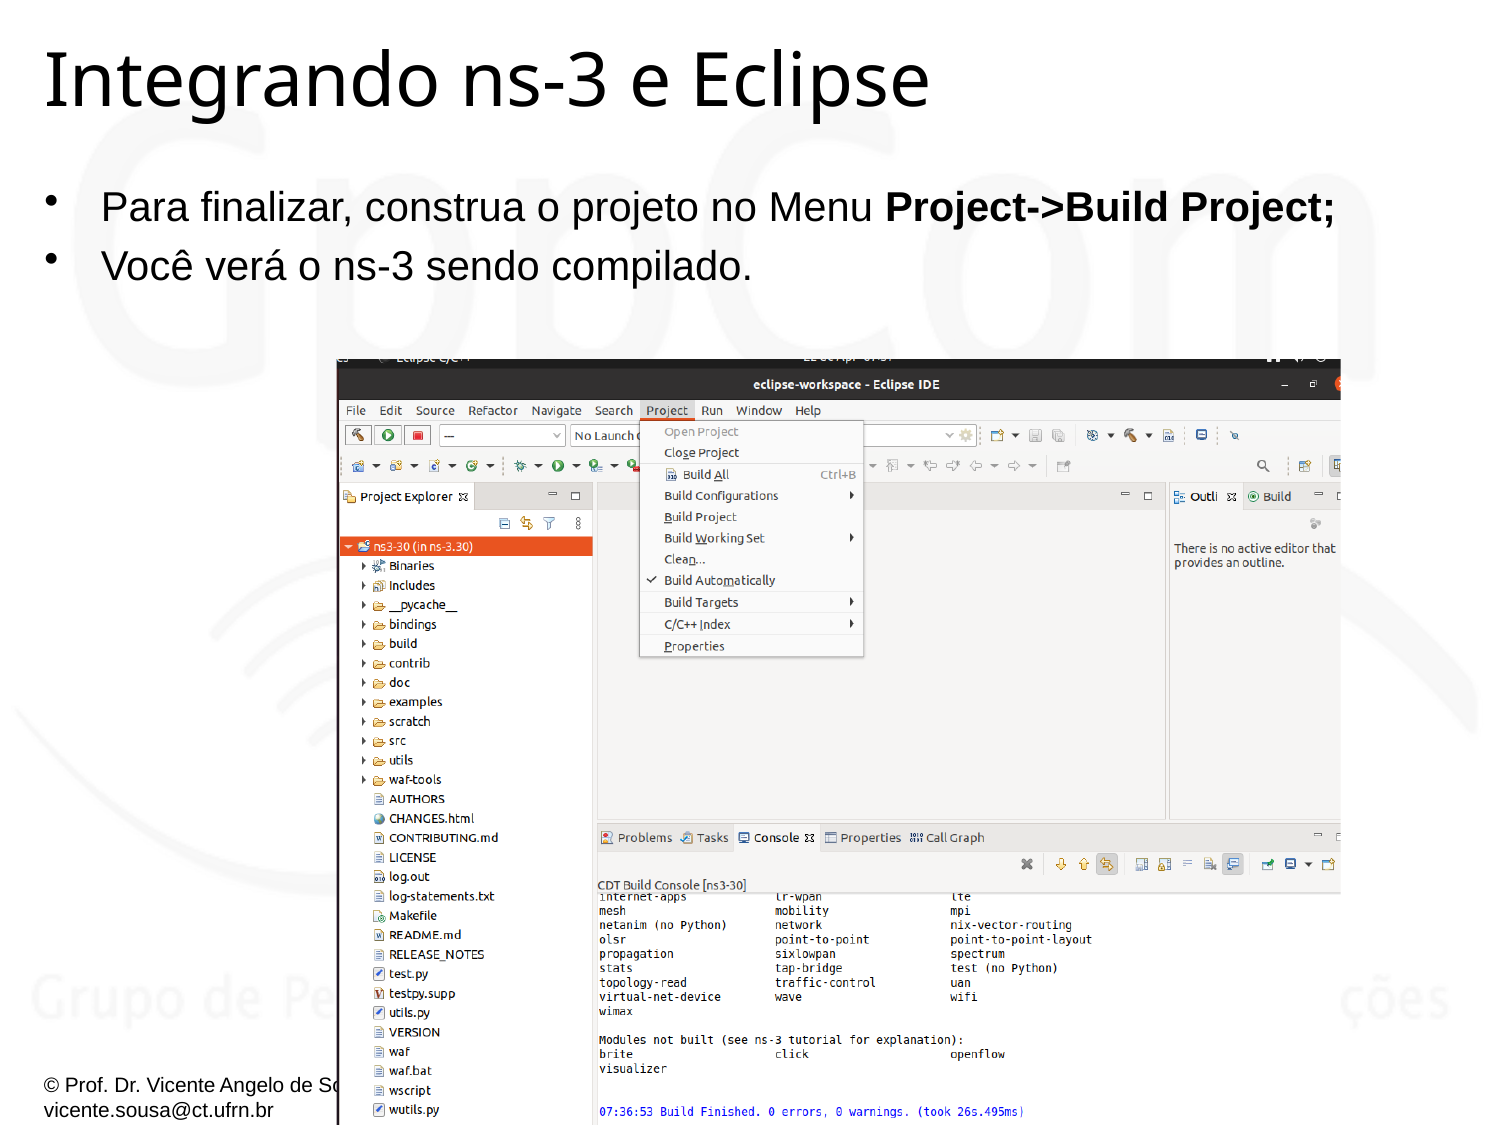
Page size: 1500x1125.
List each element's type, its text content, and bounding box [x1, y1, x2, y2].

picture [336, 358, 1341, 1125]
list Para finalizar, construa o projeto no Menu Project->Build Project; Você verá o ns-3 sendo compilado. [29, 172, 1438, 1036]
title Integrando ns-3 e Eclipse [29, 7, 1393, 146]
